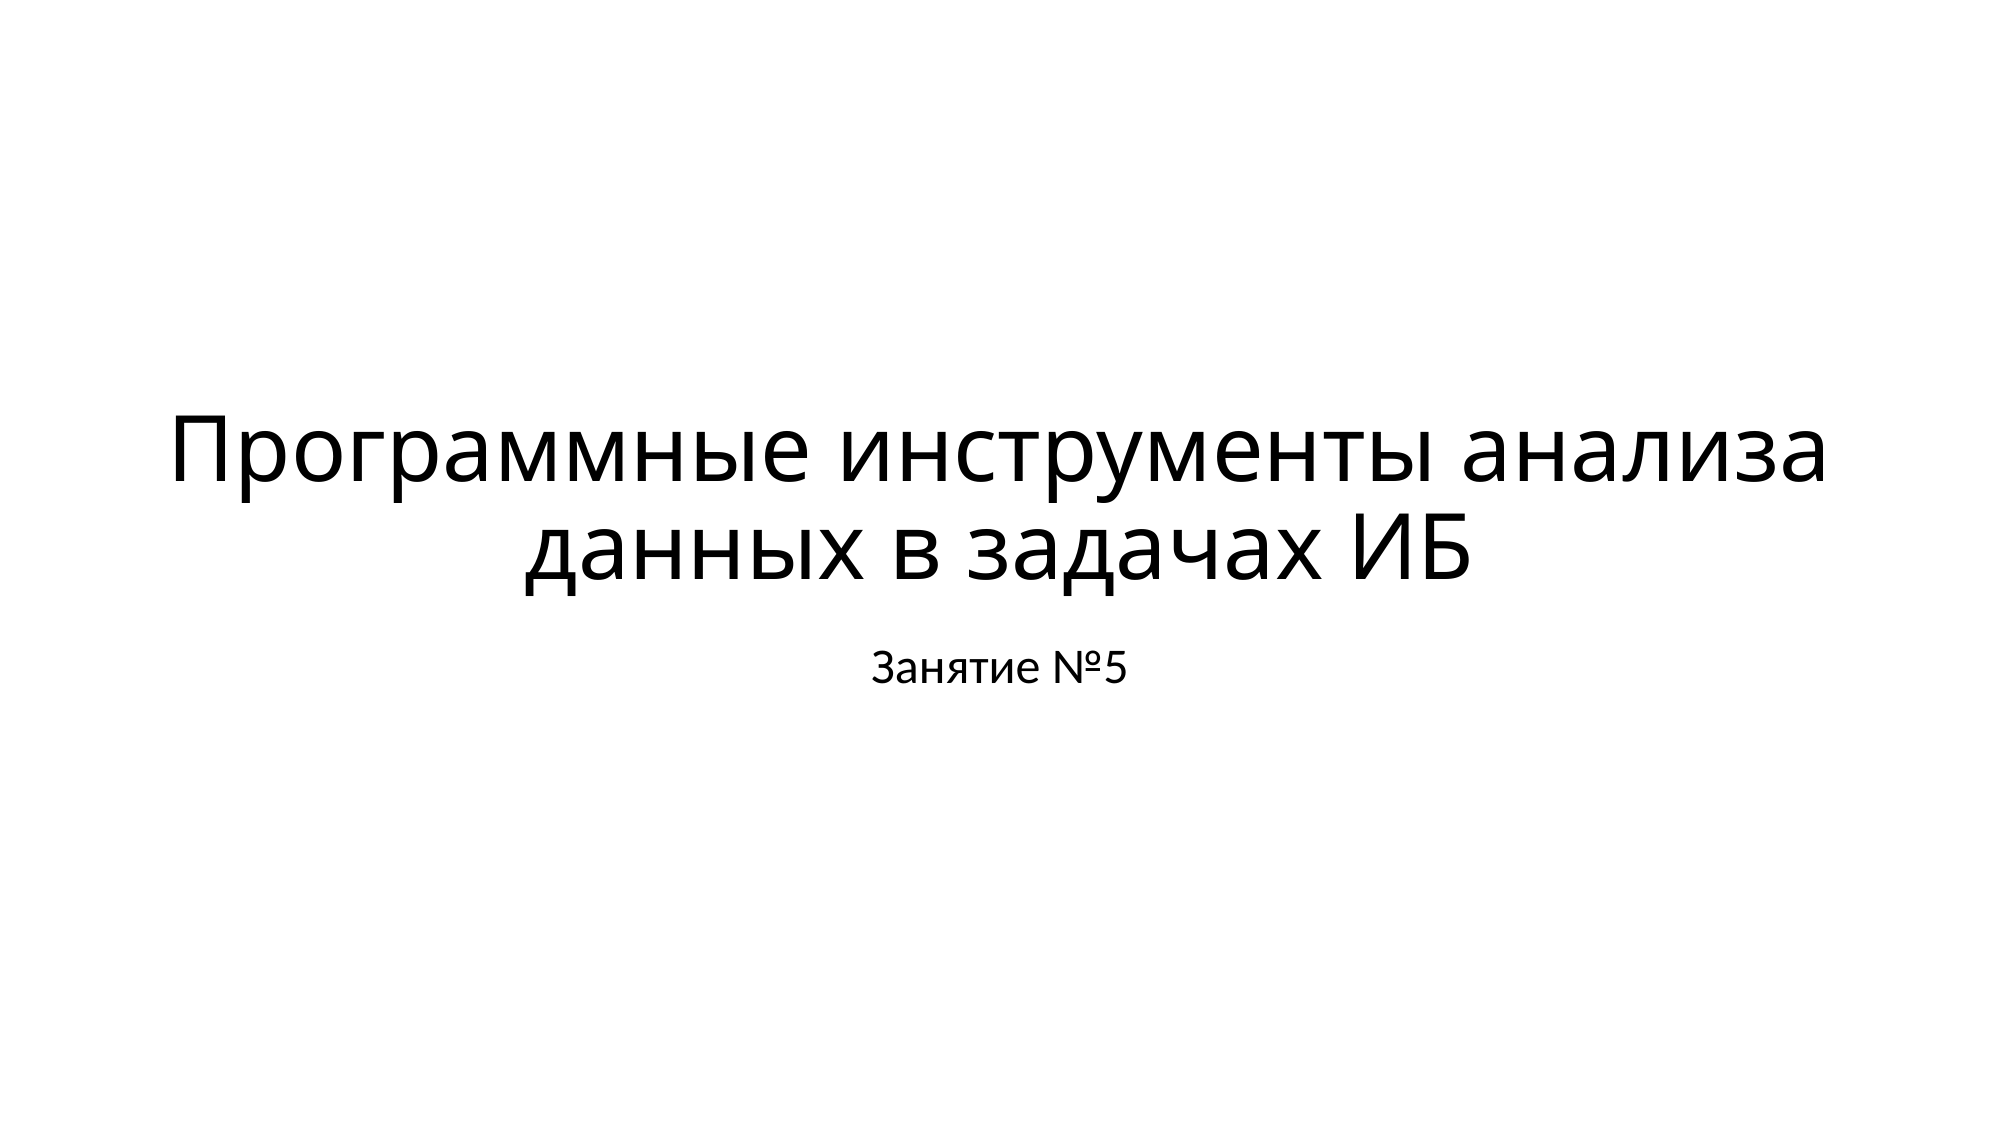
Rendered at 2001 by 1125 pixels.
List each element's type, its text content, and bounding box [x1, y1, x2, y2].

subtitle Занятие №5 [68, 619, 1932, 794]
title Программные инструменты анализа данных в задачах ИБ [103, 170, 1897, 619]
